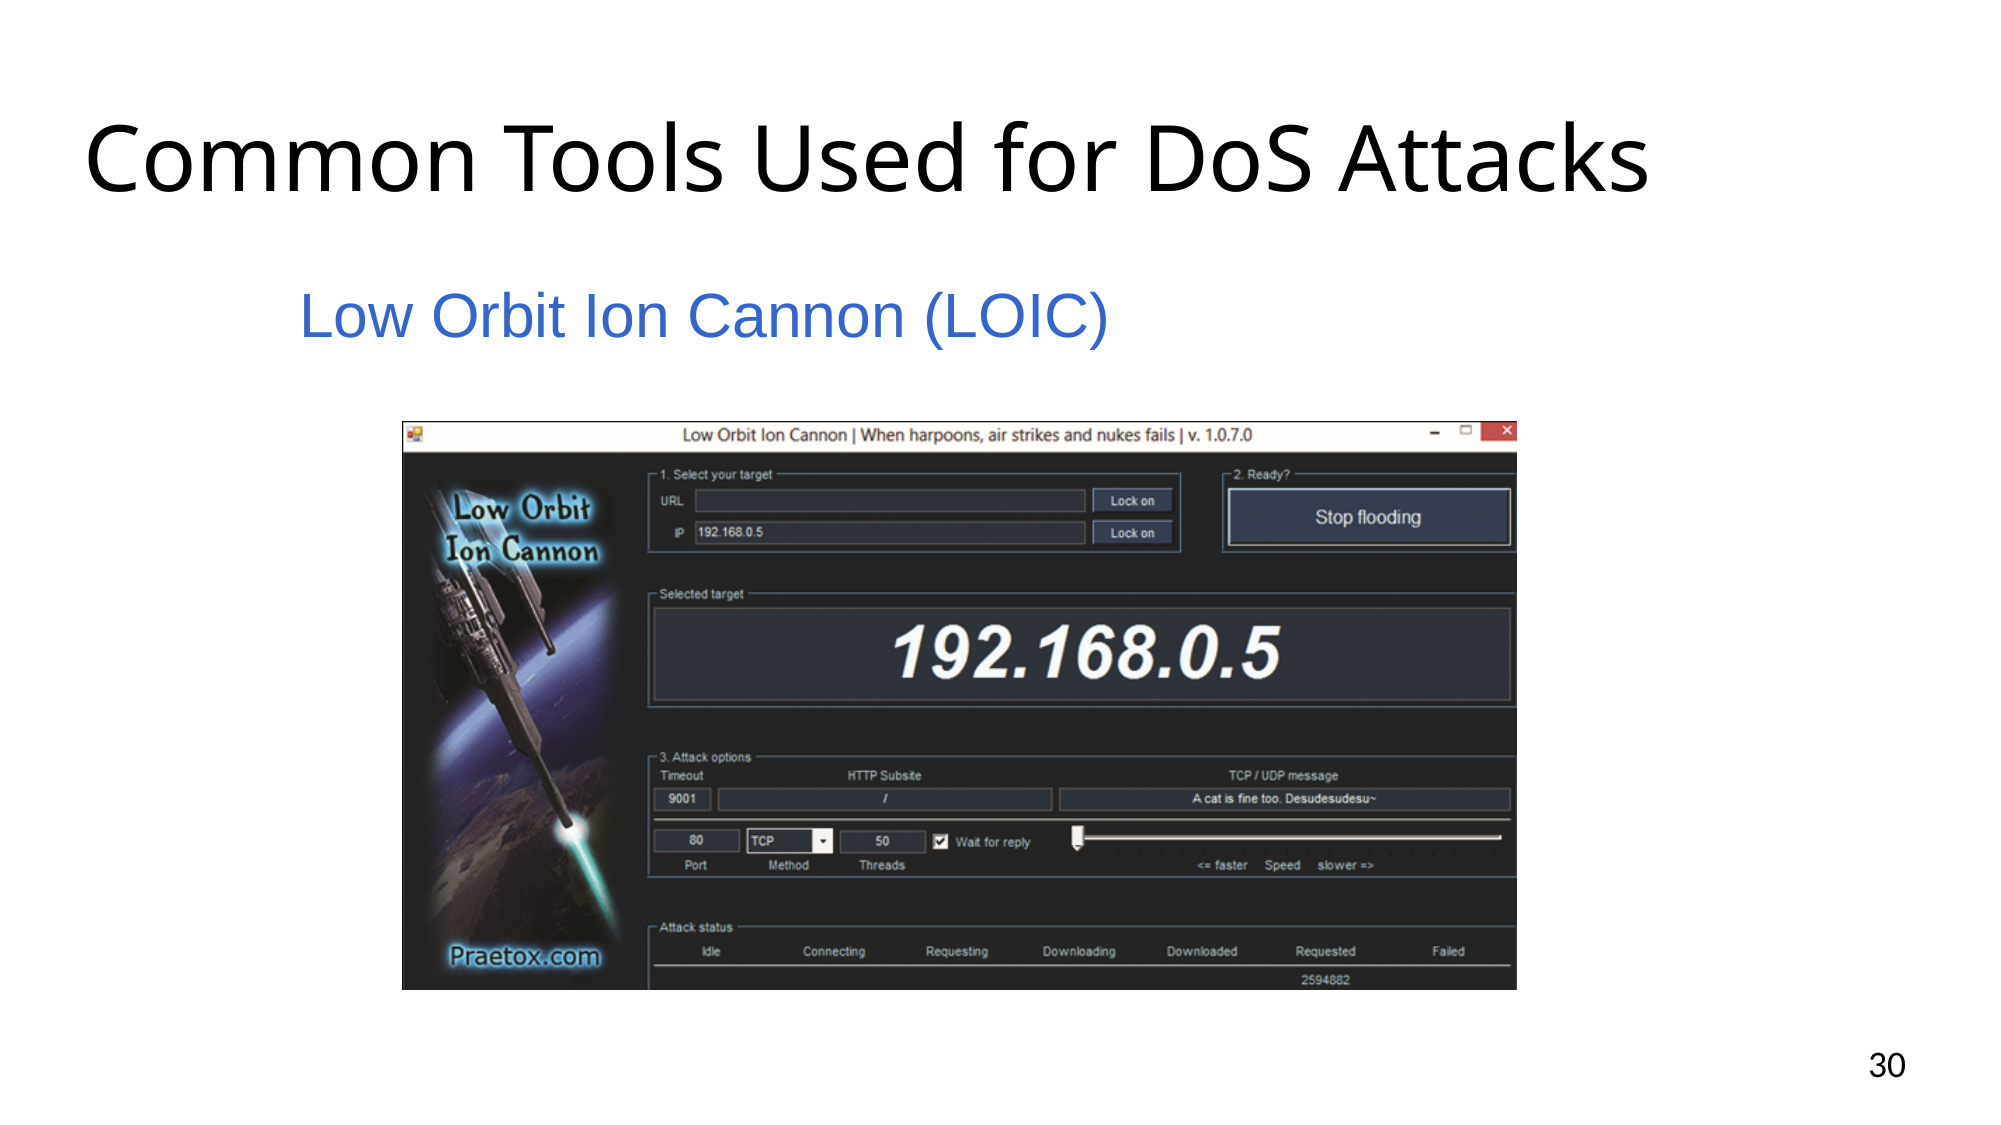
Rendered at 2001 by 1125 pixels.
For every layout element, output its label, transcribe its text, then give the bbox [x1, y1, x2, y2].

picture [402, 421, 1517, 990]
title Common Tools Used for DoS Attacks [68, 97, 1932, 223]
text_box Low Orbit Ion Cannon (LOIC) [284, 267, 1635, 1041]
slide_number 30 [1853, 1019, 1974, 1106]
